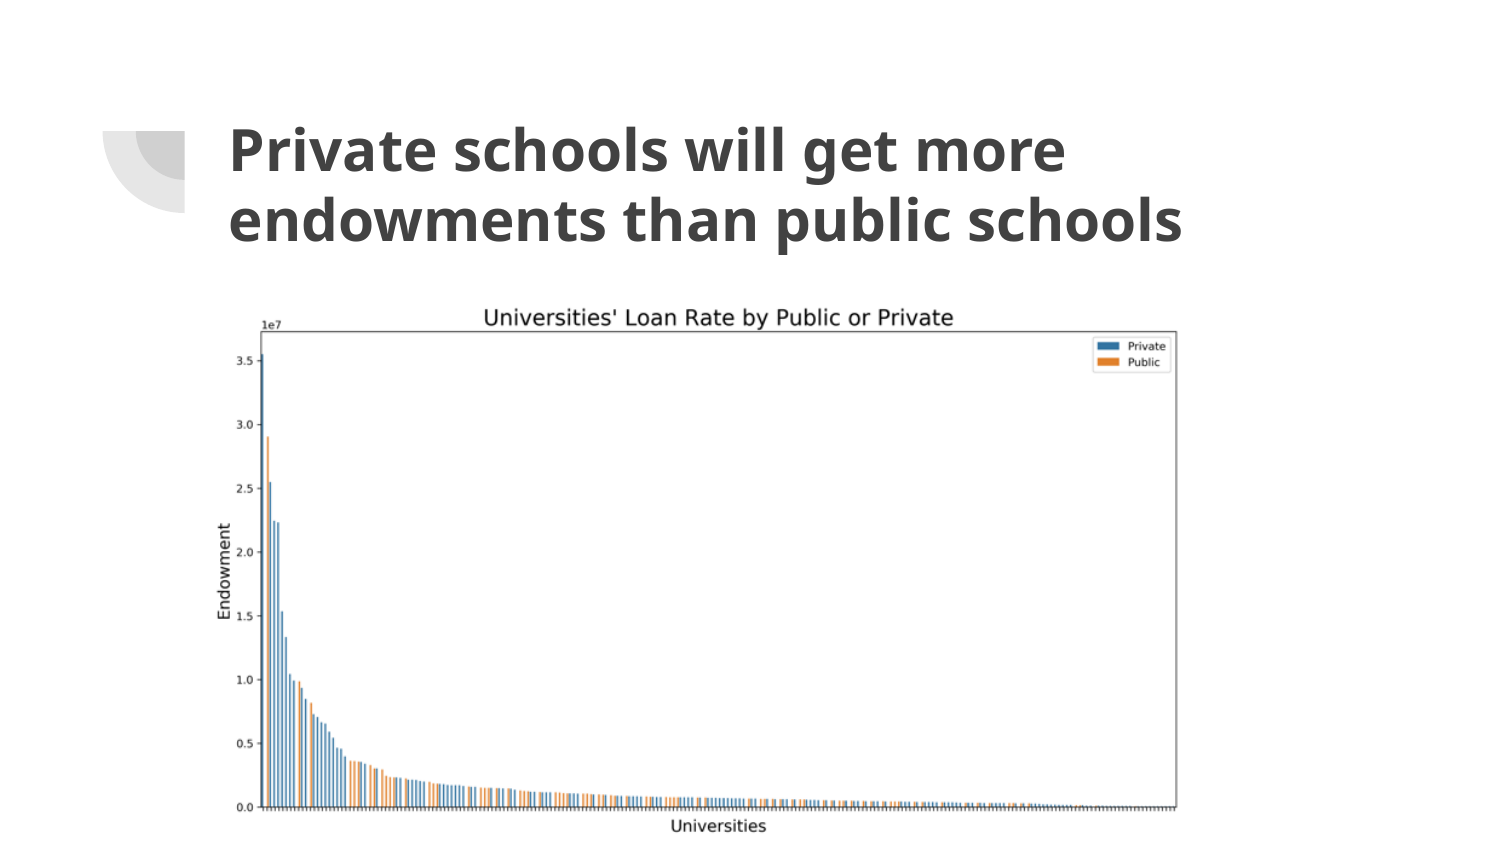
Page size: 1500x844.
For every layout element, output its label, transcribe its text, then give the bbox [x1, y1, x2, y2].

title Private schools will get more endowments than public schools [213, 98, 1368, 263]
picture [213, 301, 1191, 844]
